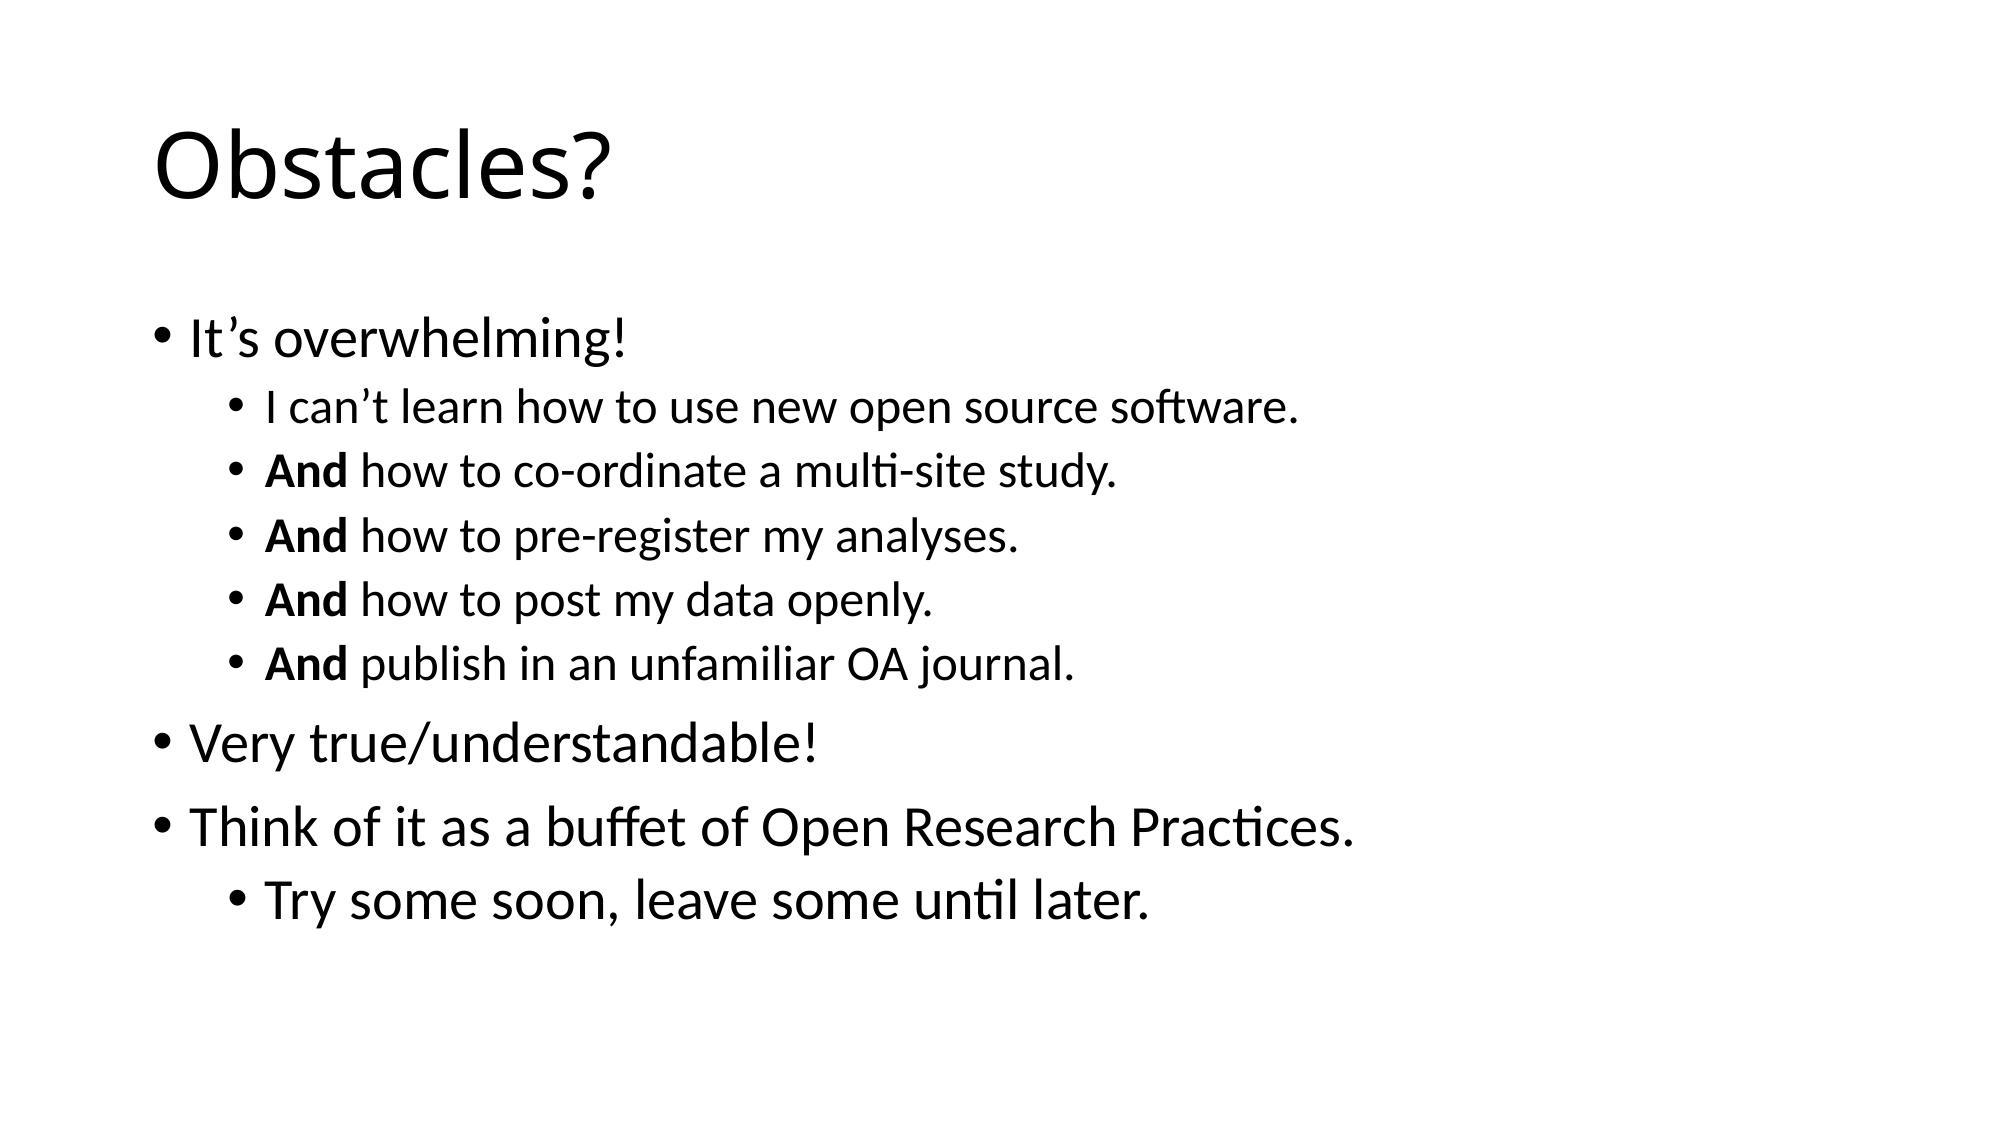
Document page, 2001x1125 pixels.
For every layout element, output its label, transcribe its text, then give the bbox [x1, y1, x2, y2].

list It’s overwhelming! I can’t learn how to use new open source software. And how to co-ordinate a multi-site study. And how to pre-register my analyses. And how to post my data openly. And publish in an unfamiliar OA journal. Very true/understandable! Think of it as a buffet of Open Research Practices. Try some soon, leave some until later. [137, 299, 1863, 1014]
title Obstacles? [137, 59, 1863, 278]
